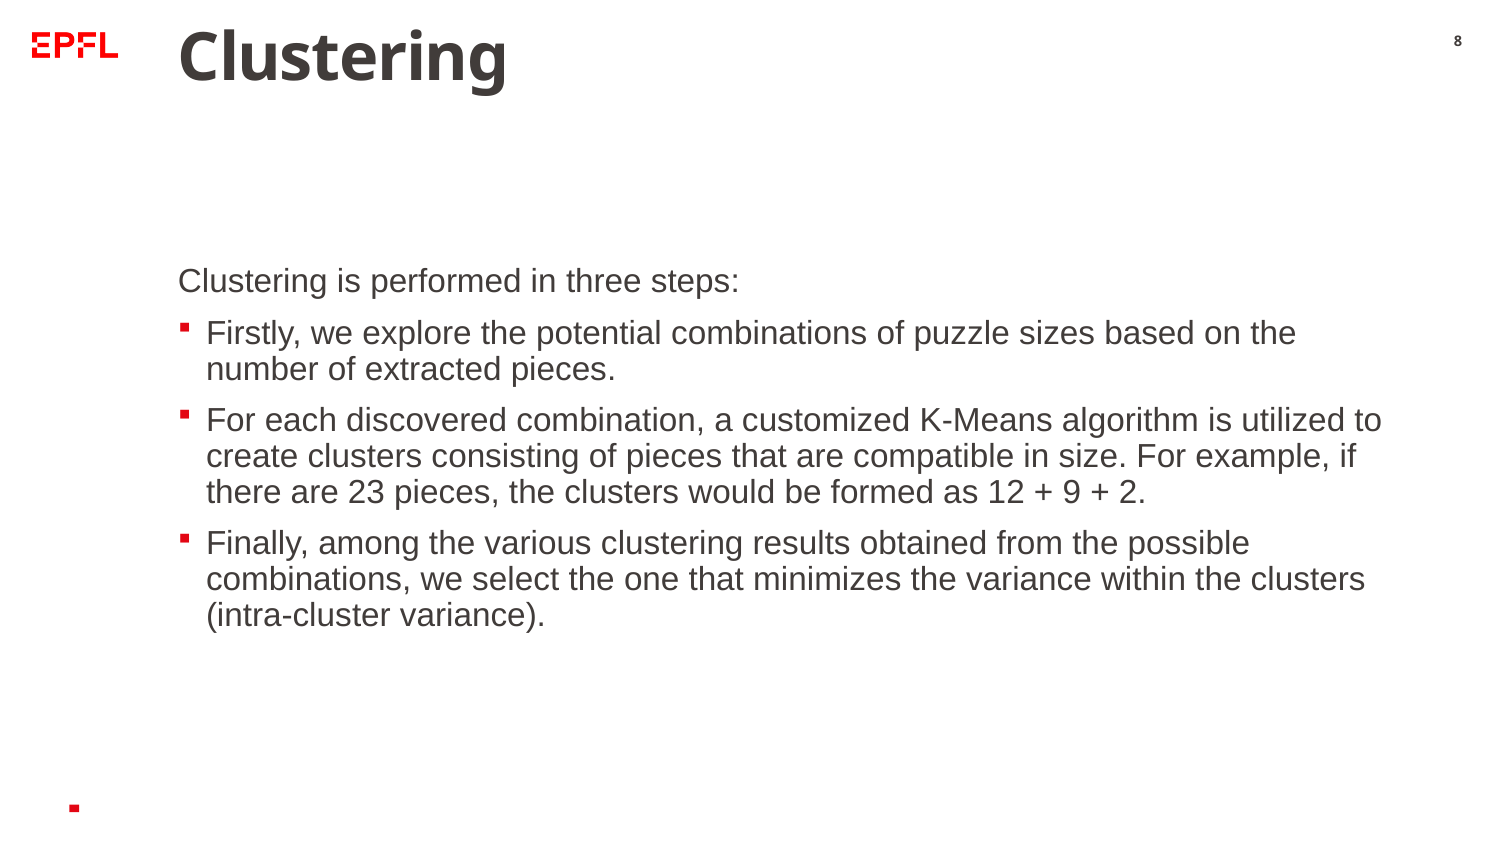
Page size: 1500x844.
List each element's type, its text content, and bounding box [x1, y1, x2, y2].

slide_number 8 [1415, 32, 1500, 59]
title Clustering [148, 29, 750, 206]
picture [21, 21, 129, 69]
list Clustering is performed in three steps: Firstly, we explore the potential combinations of puzzle sizes based on the number of extracted pieces. For each discovered combination, a customized K-Means algorithm is utilized to create clusters consisting of pieces that are compatible in size. For example, if there are 23 pieces, the clusters would be formed as 12 + 9 + 2. Finally, among the various clustering results obtained from the possible combinations, we select the one that minimizes the variance within the clusters (intra-cluster variance). [148, 256, 1416, 813]
